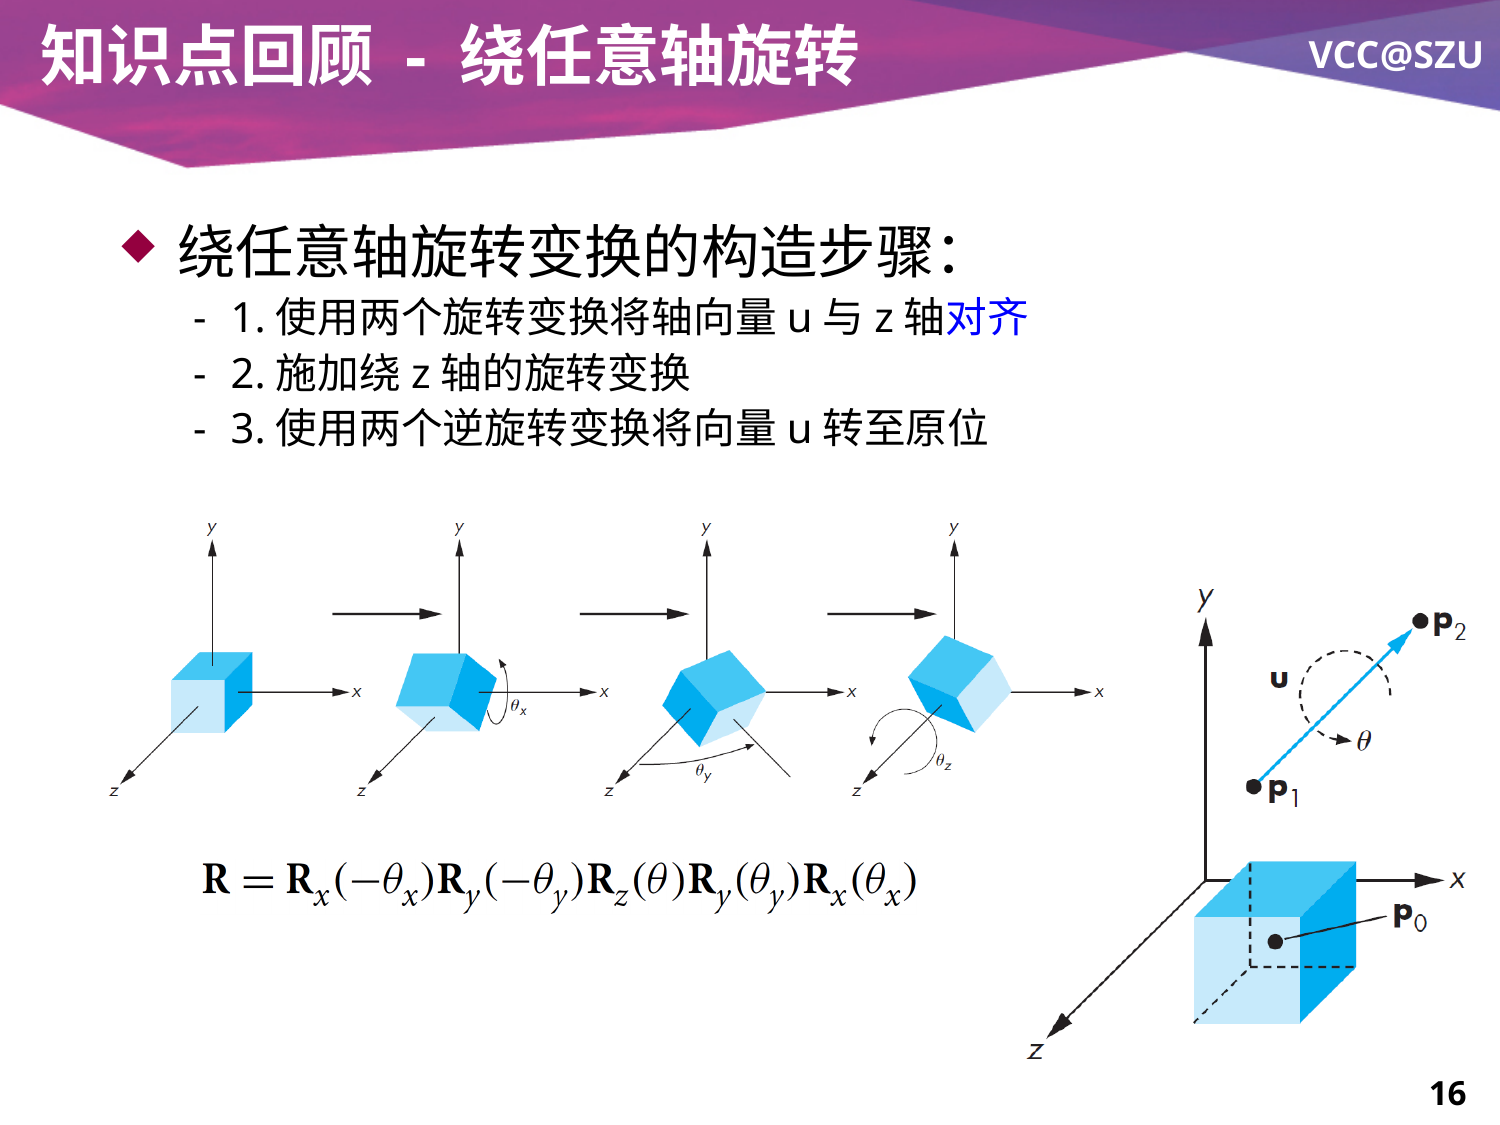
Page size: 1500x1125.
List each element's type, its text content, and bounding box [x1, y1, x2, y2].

slide_number 16 [1384, 1065, 1500, 1125]
title 知识点回顾 - 绕任意轴旋转 [25, 15, 1320, 104]
picture [0, 0, 1500, 1125]
